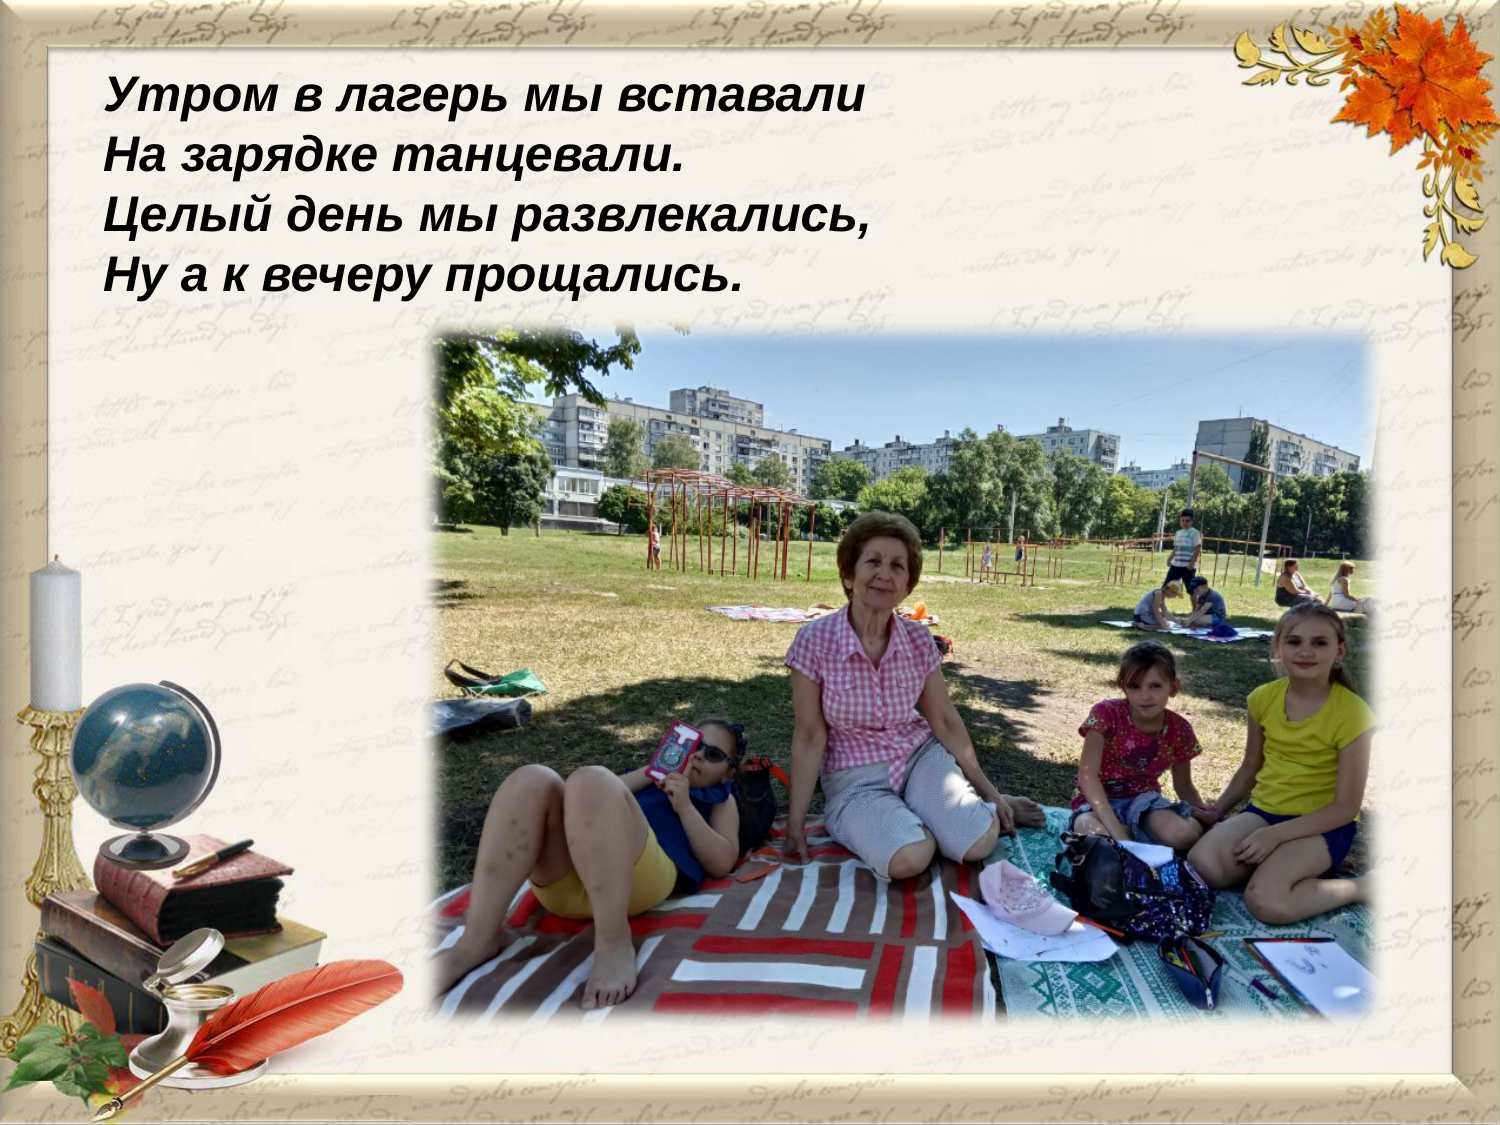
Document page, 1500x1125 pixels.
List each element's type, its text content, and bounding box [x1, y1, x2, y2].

picture [0, 0, 1500, 1125]
text_box Утром в лагерь мы вставали На зарядке танцевали. Целый день мы развлекались, Ну а к вечеру прощались. [88, 54, 904, 310]
